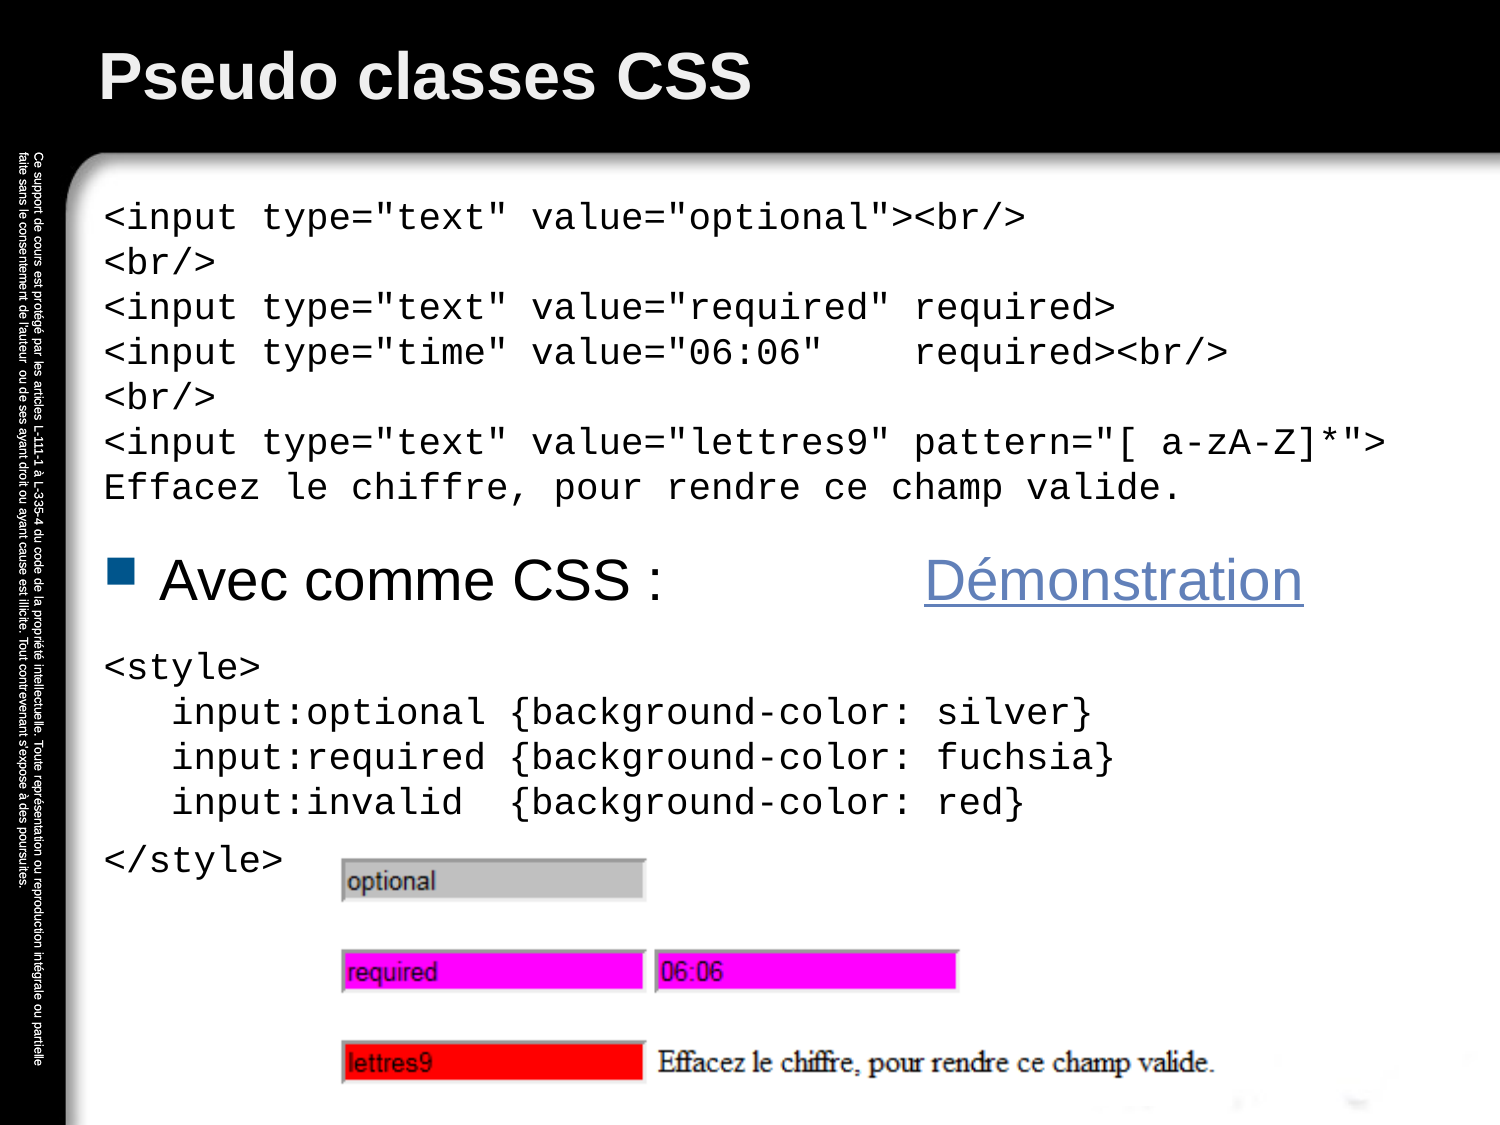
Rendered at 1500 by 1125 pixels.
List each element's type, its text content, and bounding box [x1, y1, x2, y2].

picture [0, 0, 1500, 1125]
title Pseudo classes CSS [83, 28, 1472, 117]
list <input type="text" value="optional"><br/> <br/> <input type="text" value="required" required> <input type="time" value="06:06" required><br/> <br/> <input type="text" value="lettres9" pattern="[ a-zA-Z]*"> Effacez le chiffre, pour rendre ce champ valide. Avec comme CSS : Démonstration <style> input:optional {background-color: silver} input:required {background-color: fuchsia} input:invalid {background-color: red} </style> [88, 184, 1500, 1107]
